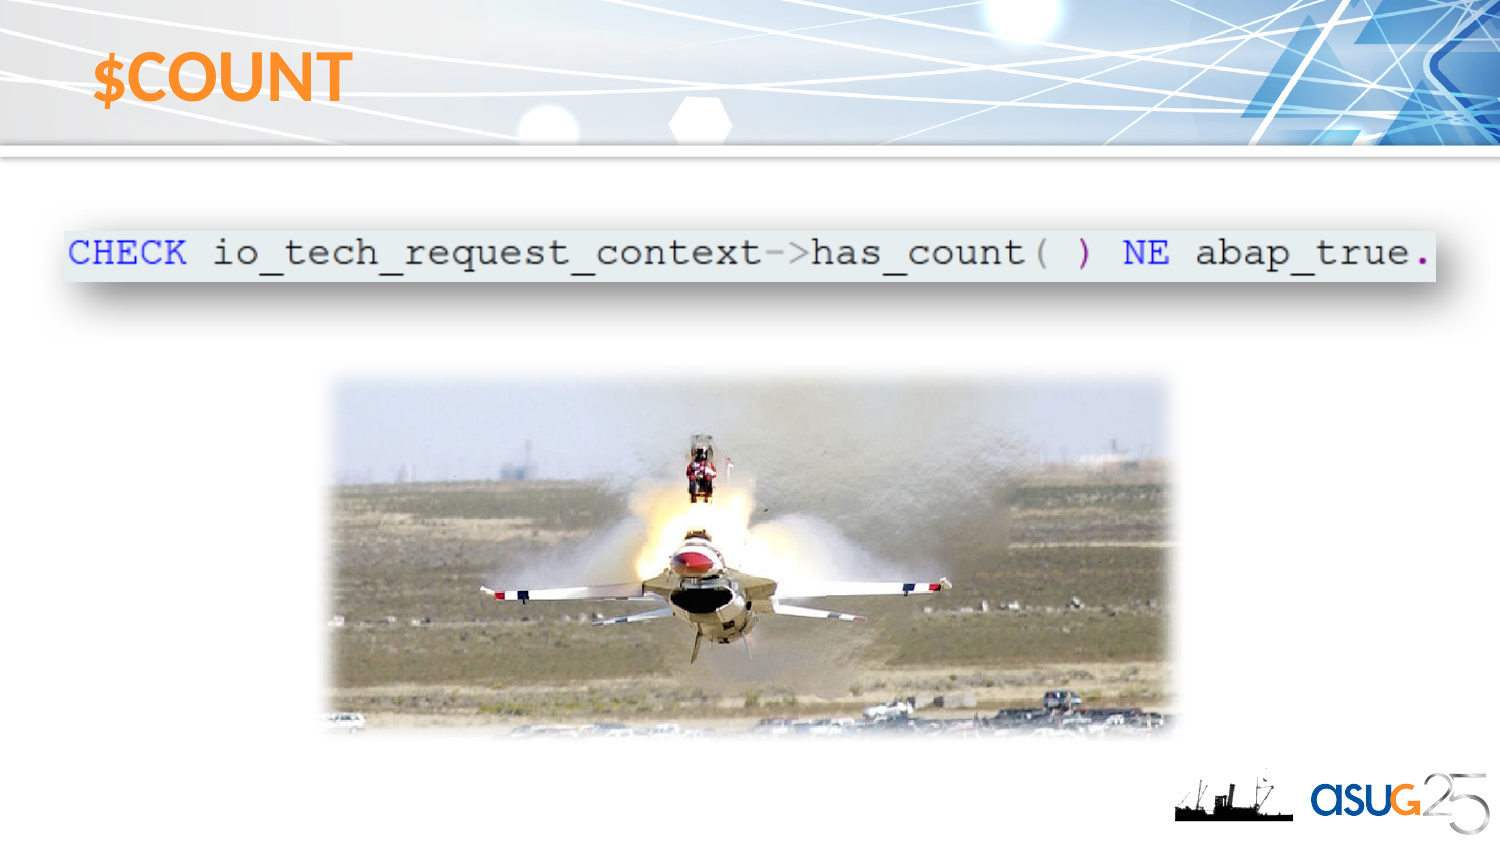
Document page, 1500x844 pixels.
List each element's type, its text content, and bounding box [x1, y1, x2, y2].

title $count [75, 0, 1425, 145]
picture [0, 0, 1500, 844]
